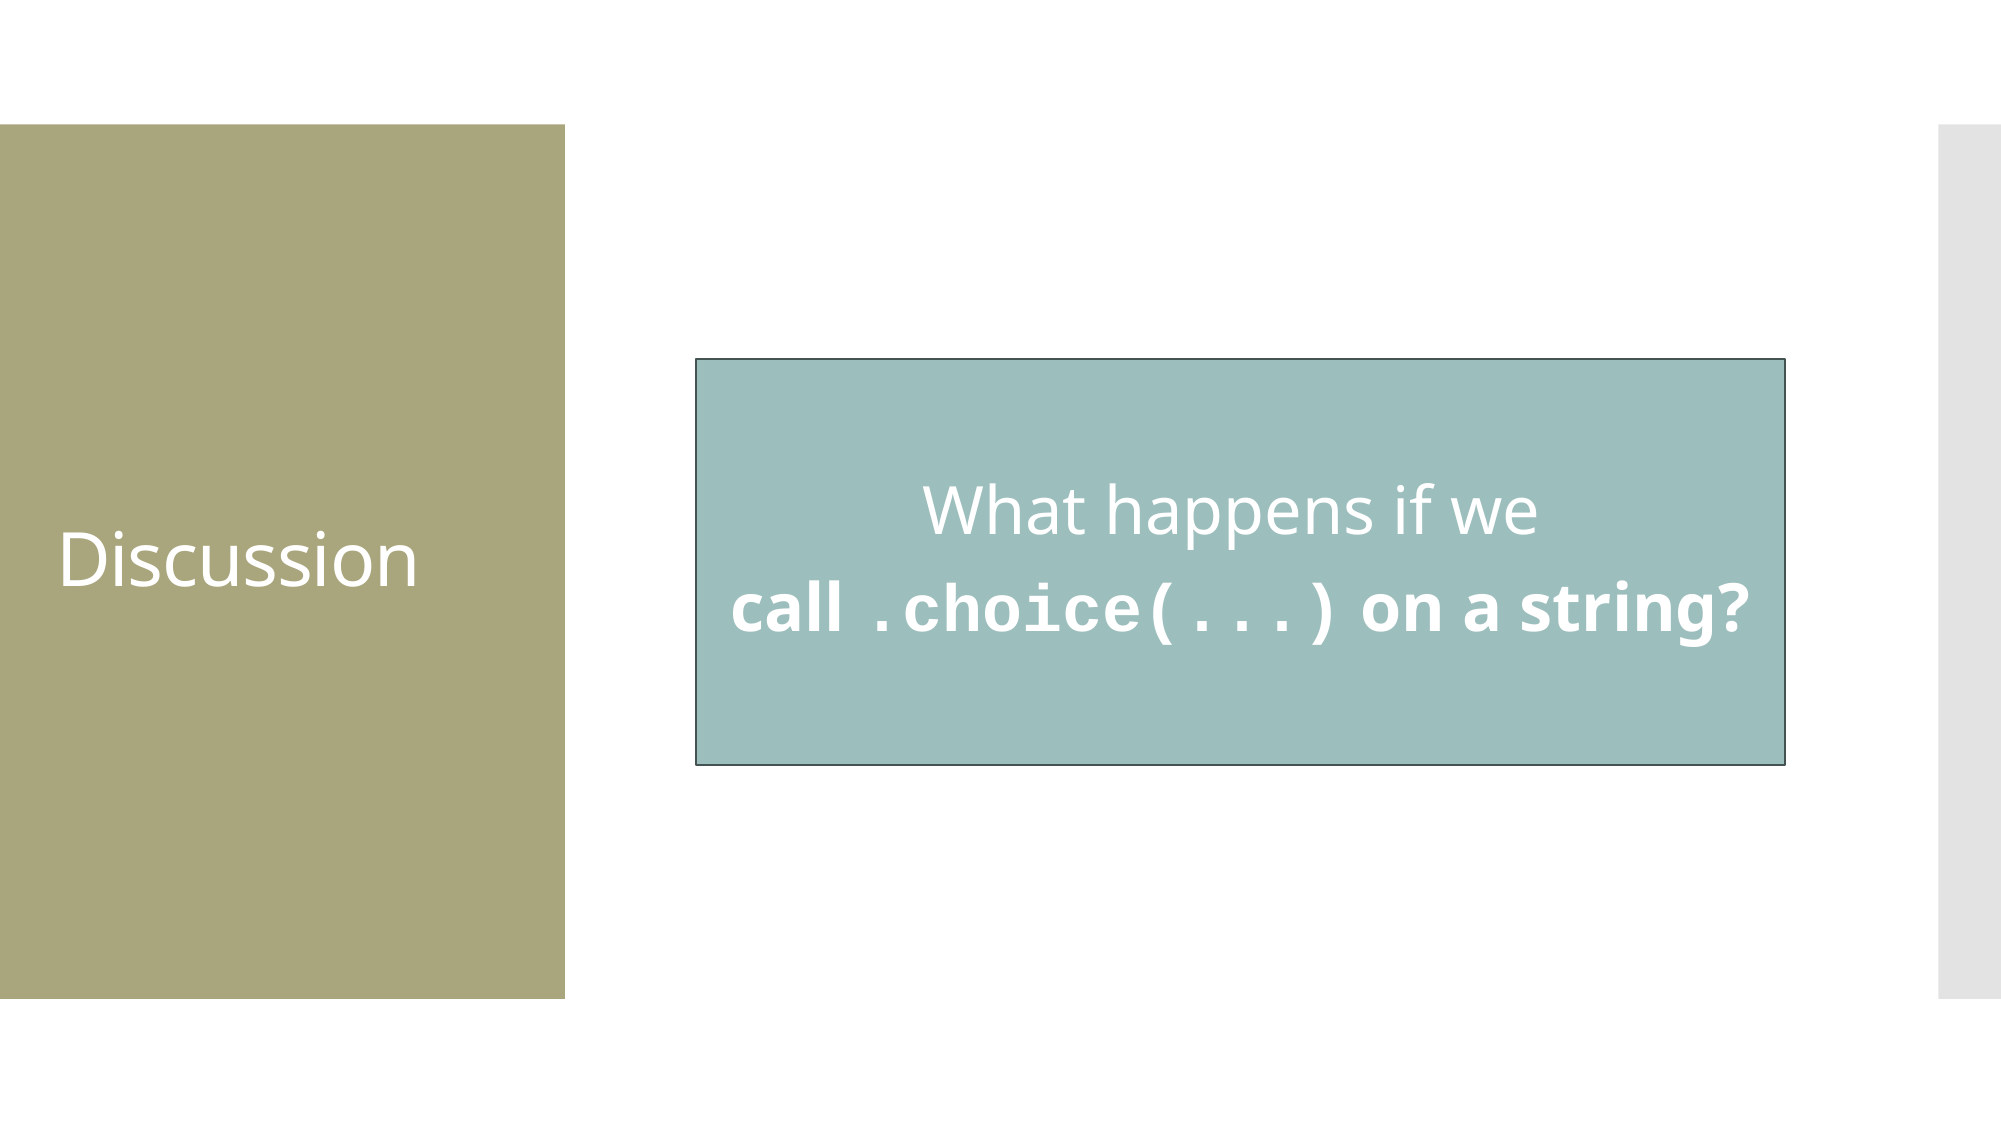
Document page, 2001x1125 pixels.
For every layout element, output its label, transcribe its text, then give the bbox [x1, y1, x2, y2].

list What happens if we call .choice(...) on a string? [695, 358, 1786, 766]
title Discussion [41, 184, 525, 940]
